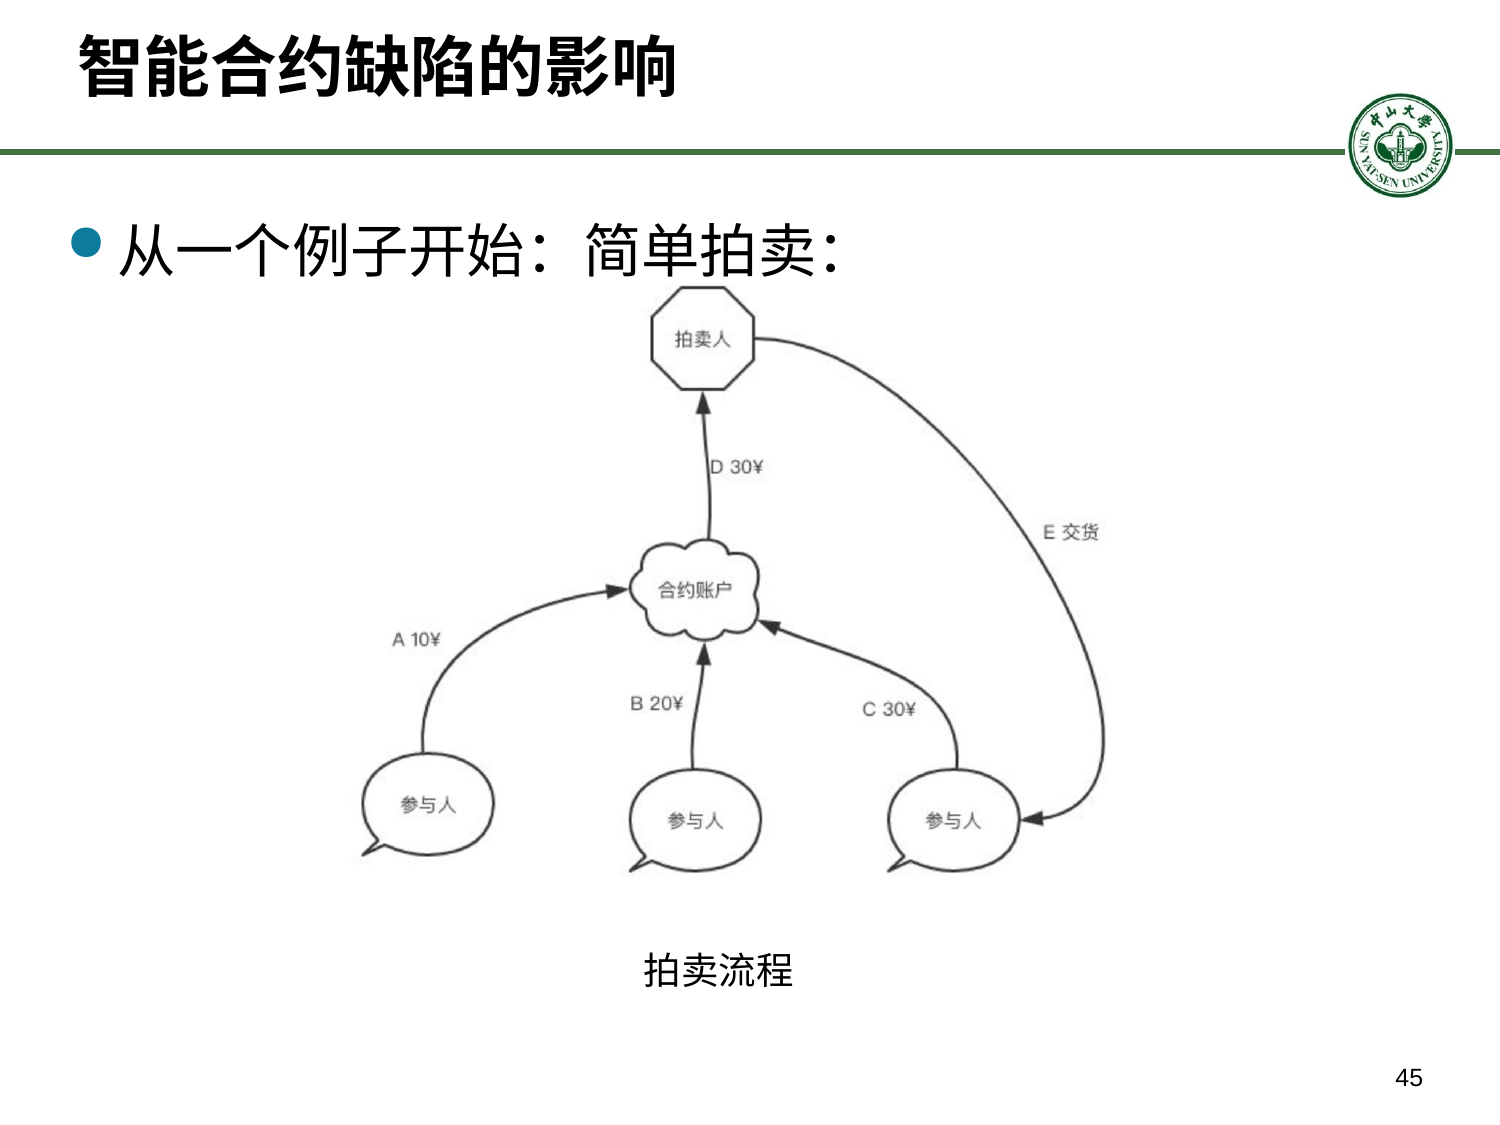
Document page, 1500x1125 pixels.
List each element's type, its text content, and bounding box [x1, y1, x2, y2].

picture [295, 282, 1120, 896]
title 智能合约缺陷的影响 [62, 24, 1421, 113]
picture [1345, 90, 1455, 200]
list 从一个例子开始：简单拍卖： [54, 185, 1429, 782]
text_box 拍卖流程 [629, 939, 809, 999]
